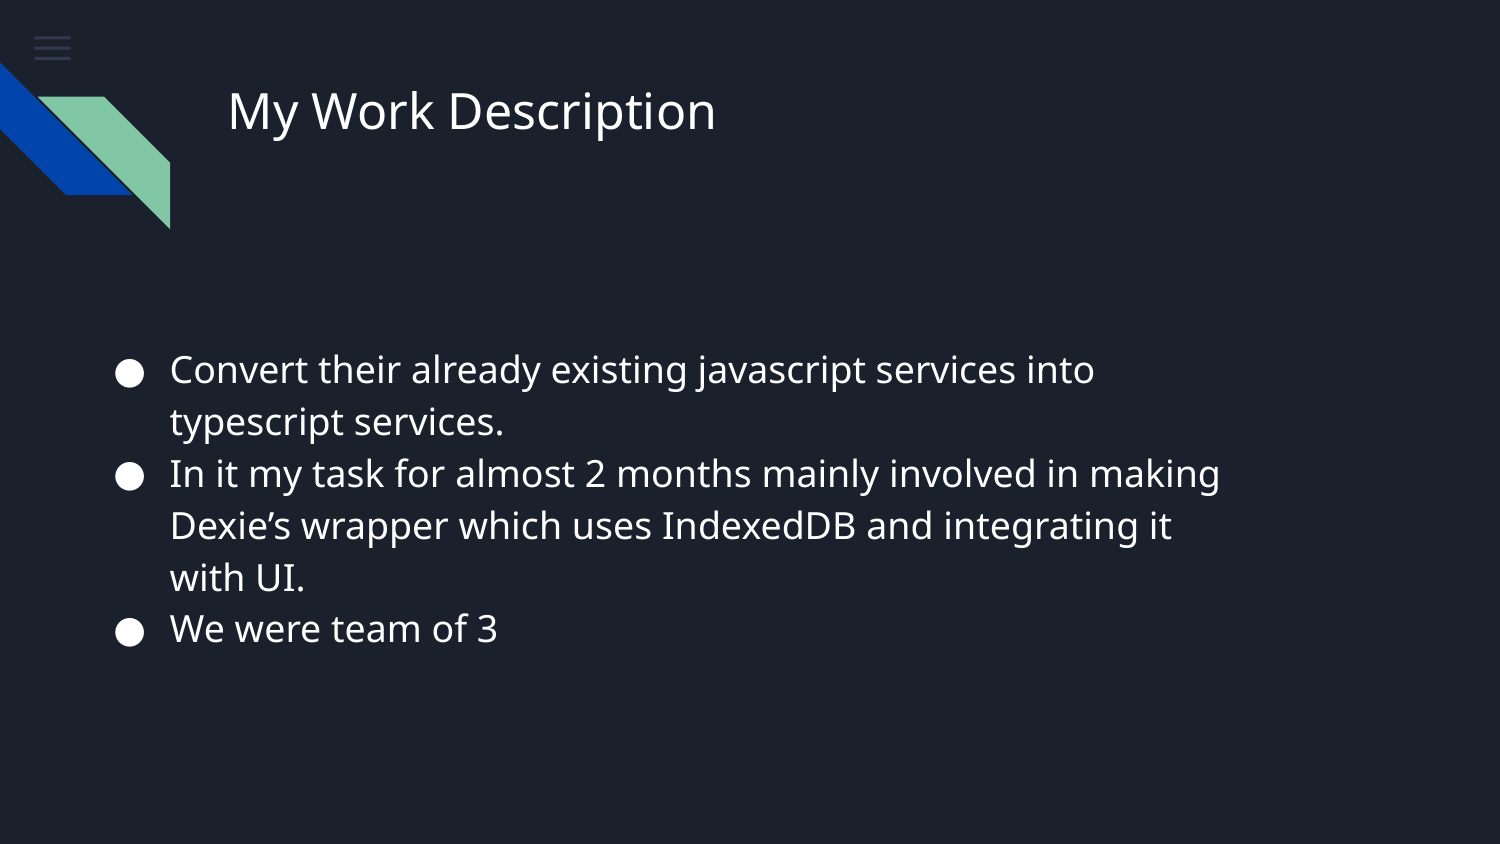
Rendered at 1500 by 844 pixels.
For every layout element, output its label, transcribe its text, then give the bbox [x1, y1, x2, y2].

title My Work Description [212, 64, 1368, 215]
text_box Convert their already existing javascript services into typescript services. In it my task for almost 2 months mainly involved in making Dexie’s wrapper which uses IndexedDB and integrating it with UI. We were team of 3 [79, 191, 1251, 702]
